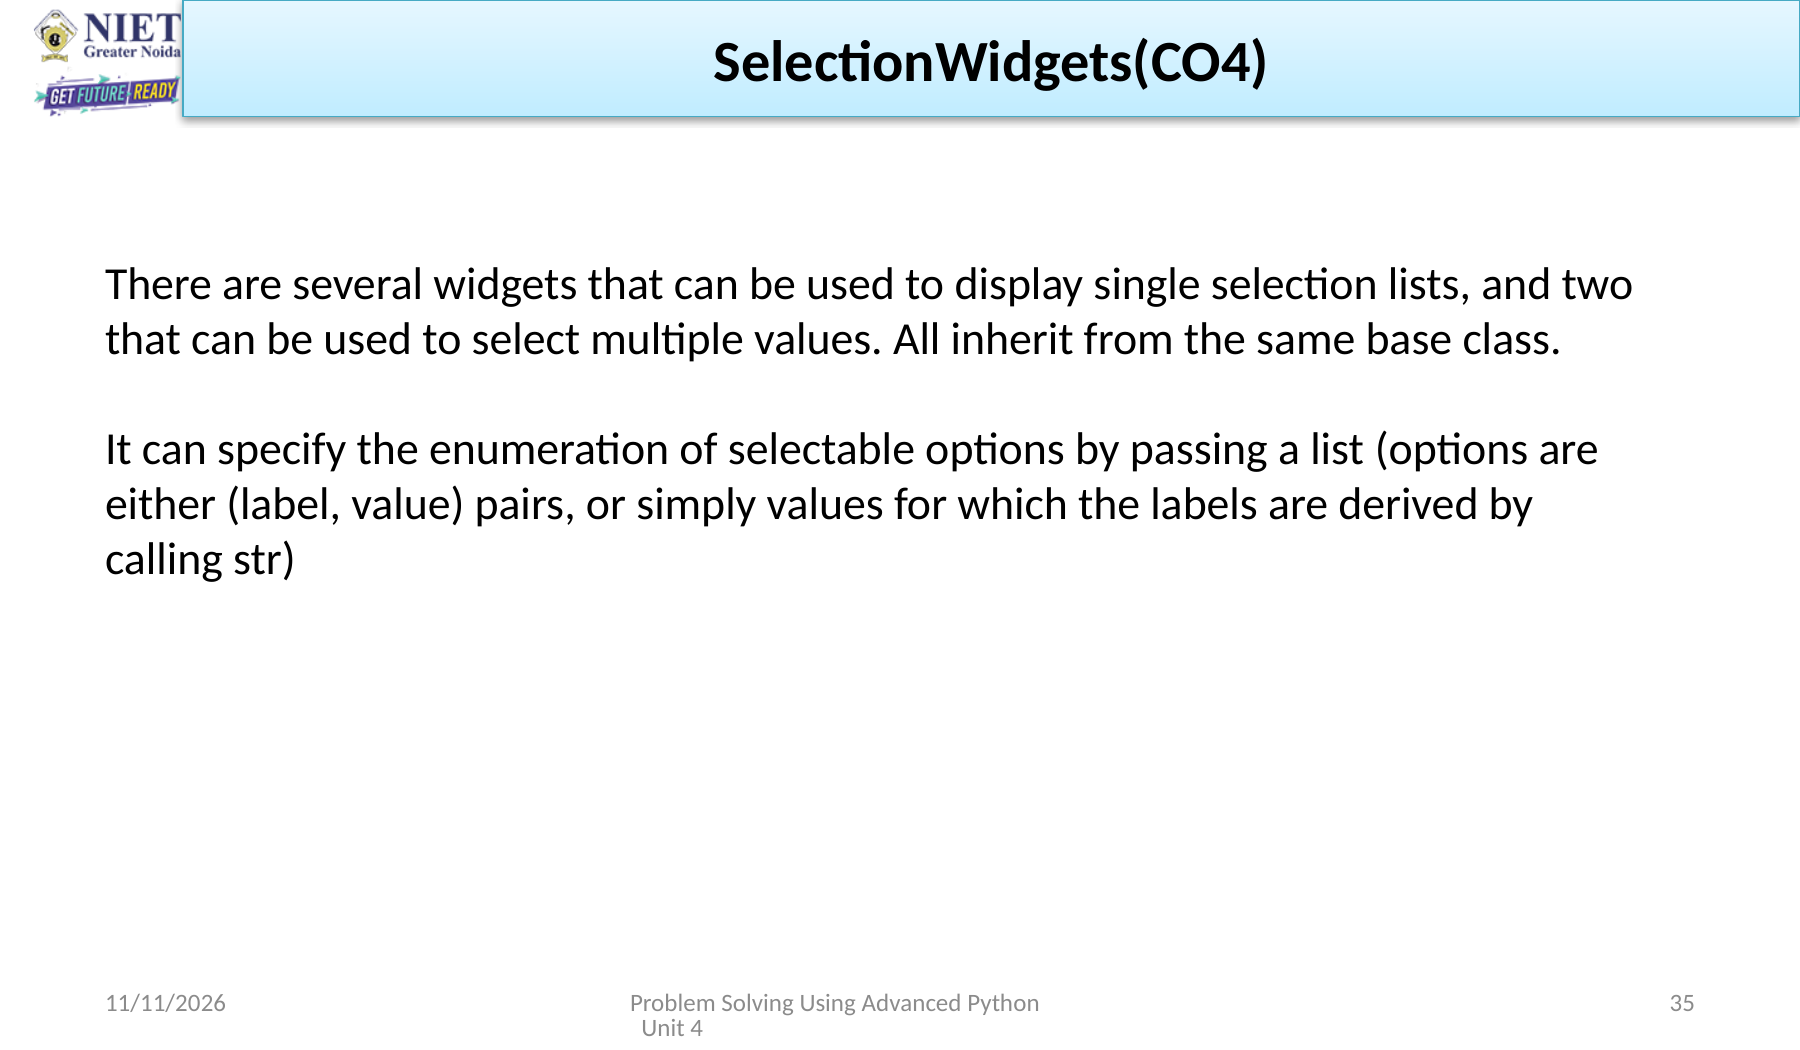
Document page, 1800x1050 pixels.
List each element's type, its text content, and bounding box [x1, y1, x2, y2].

text_box SelectionWidgets(CO4) [216, 0, 1800, 117]
footer Problem Solving Using Advanced Python Unit 4 [615, 973, 1185, 1030]
picture [0, 0, 214, 126]
title There are several widgets that can be used to display single selection lists, and two that can be used to select multiple values. All inherit from the same base class. It can specify the enumeration of selectable options by passing a list (options are either (label, value) pairs, or simply values for which the labels are derived by calling str) [90, 160, 1710, 788]
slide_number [90, 973, 510, 1030]
slide_number 35 [1290, 973, 1710, 1030]
